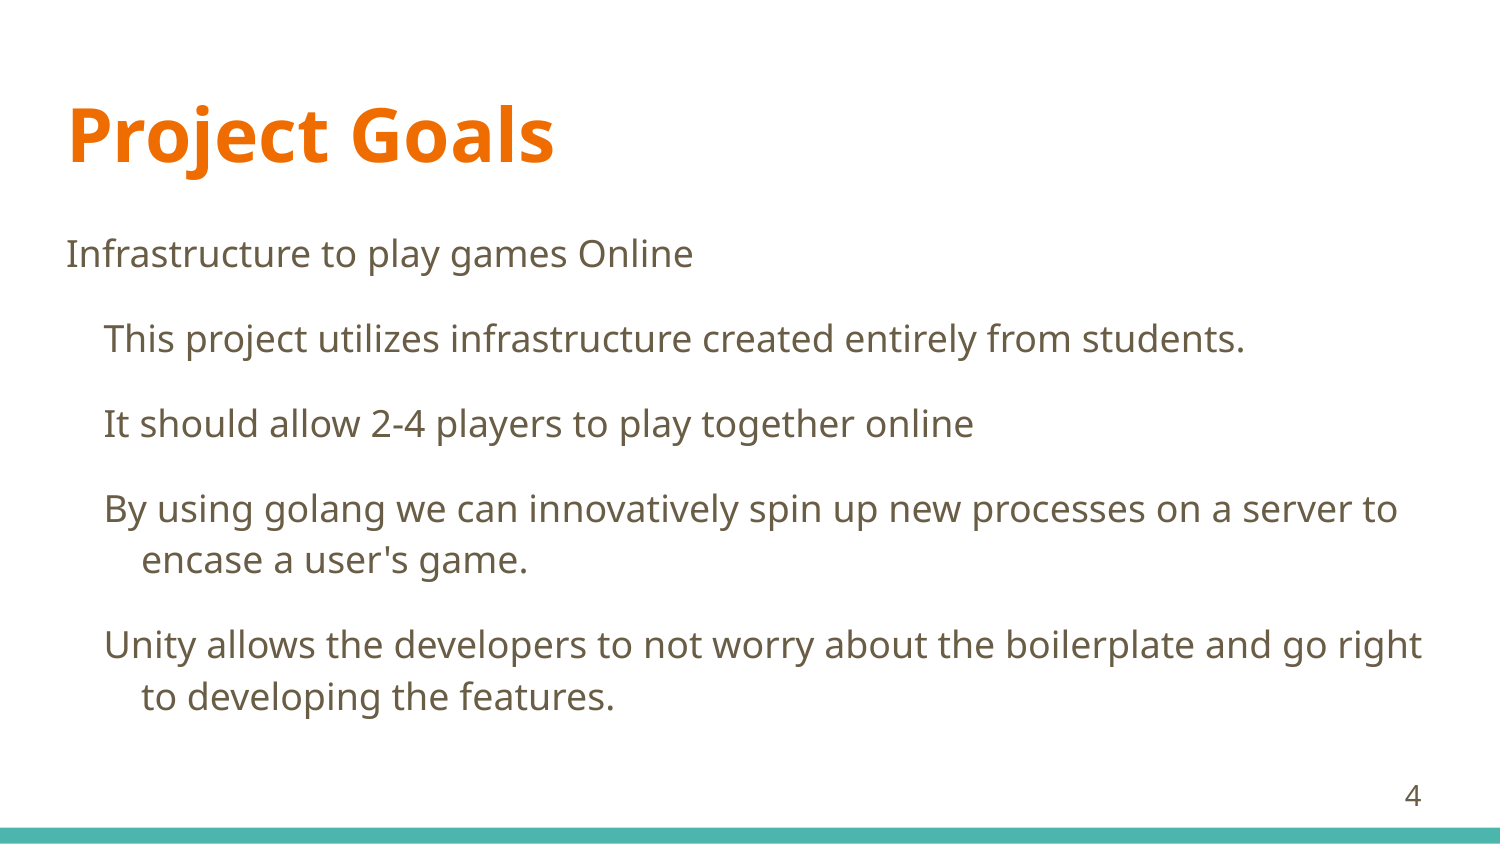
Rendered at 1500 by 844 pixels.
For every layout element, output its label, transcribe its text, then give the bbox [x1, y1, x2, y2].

slide_number ‹#› [1389, 764, 1480, 830]
title Project Goals [51, 72, 1449, 189]
list Infrastructure to play games Online This project utilizes infrastructure created entirely from students. It should allow 2-4 players to play together online By using golang we can innovatively spin up new processes on a server to encase a user's game. Unity allows the developers to not worry about the boilerplate and go right to developing the features. [51, 207, 1449, 750]
